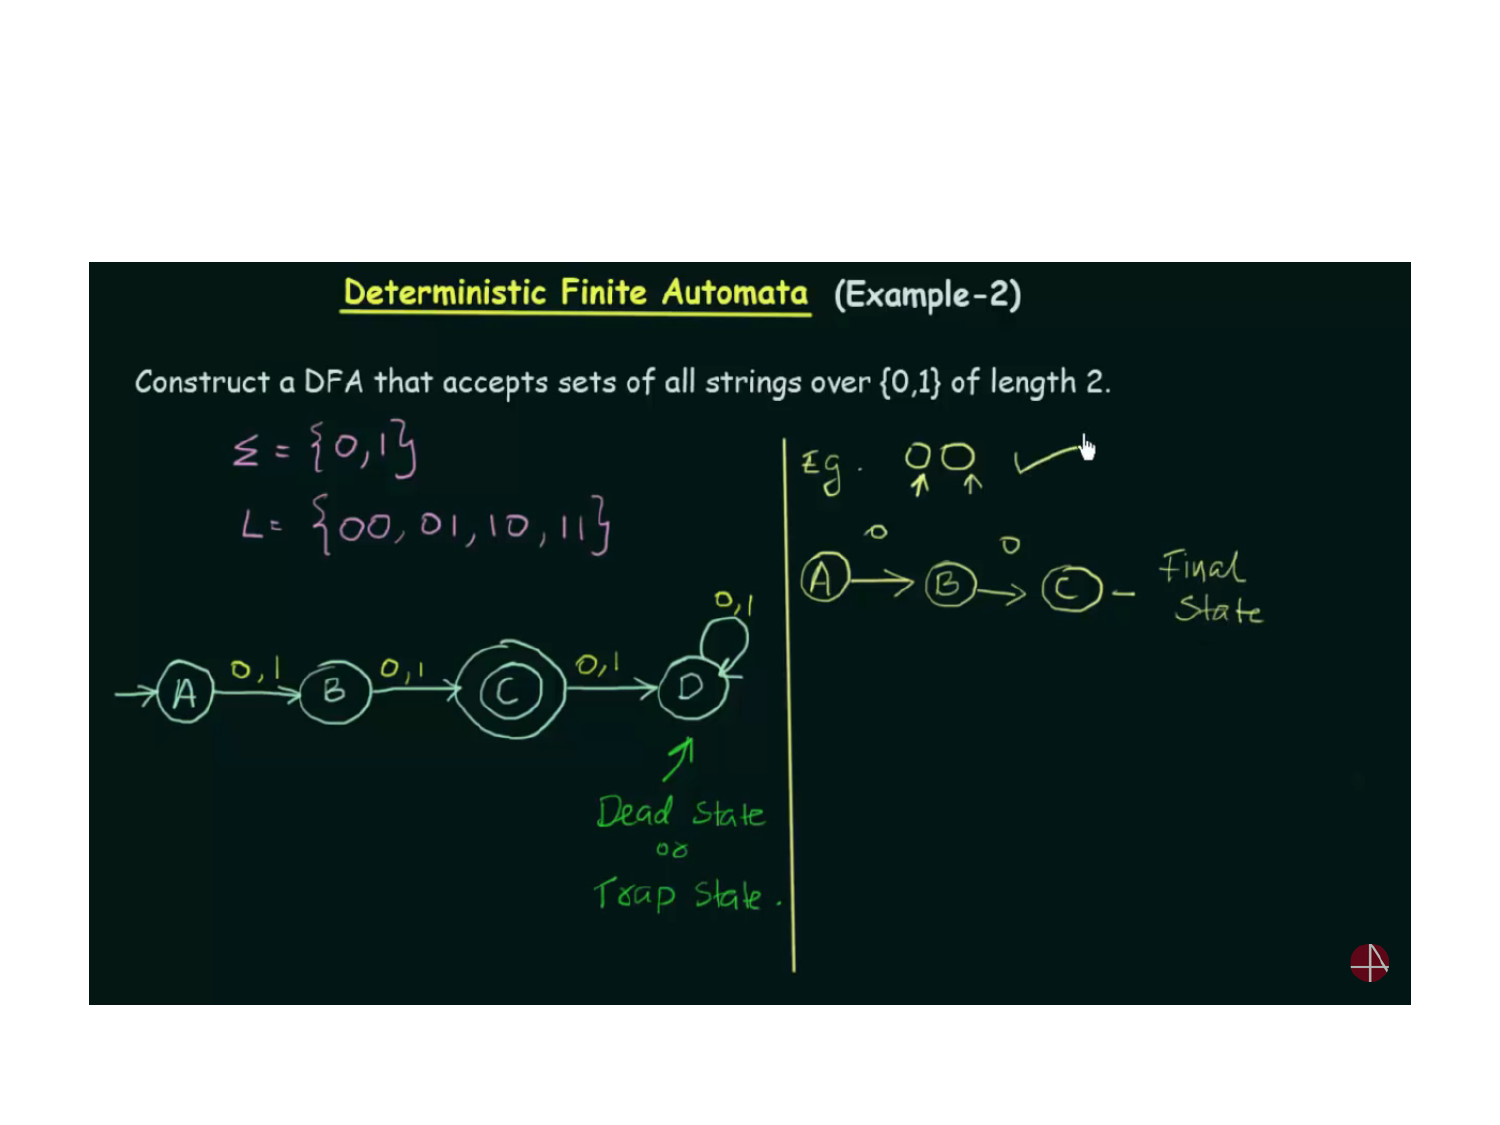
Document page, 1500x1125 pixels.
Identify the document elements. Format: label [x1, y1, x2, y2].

list [89, 262, 1411, 1006]
